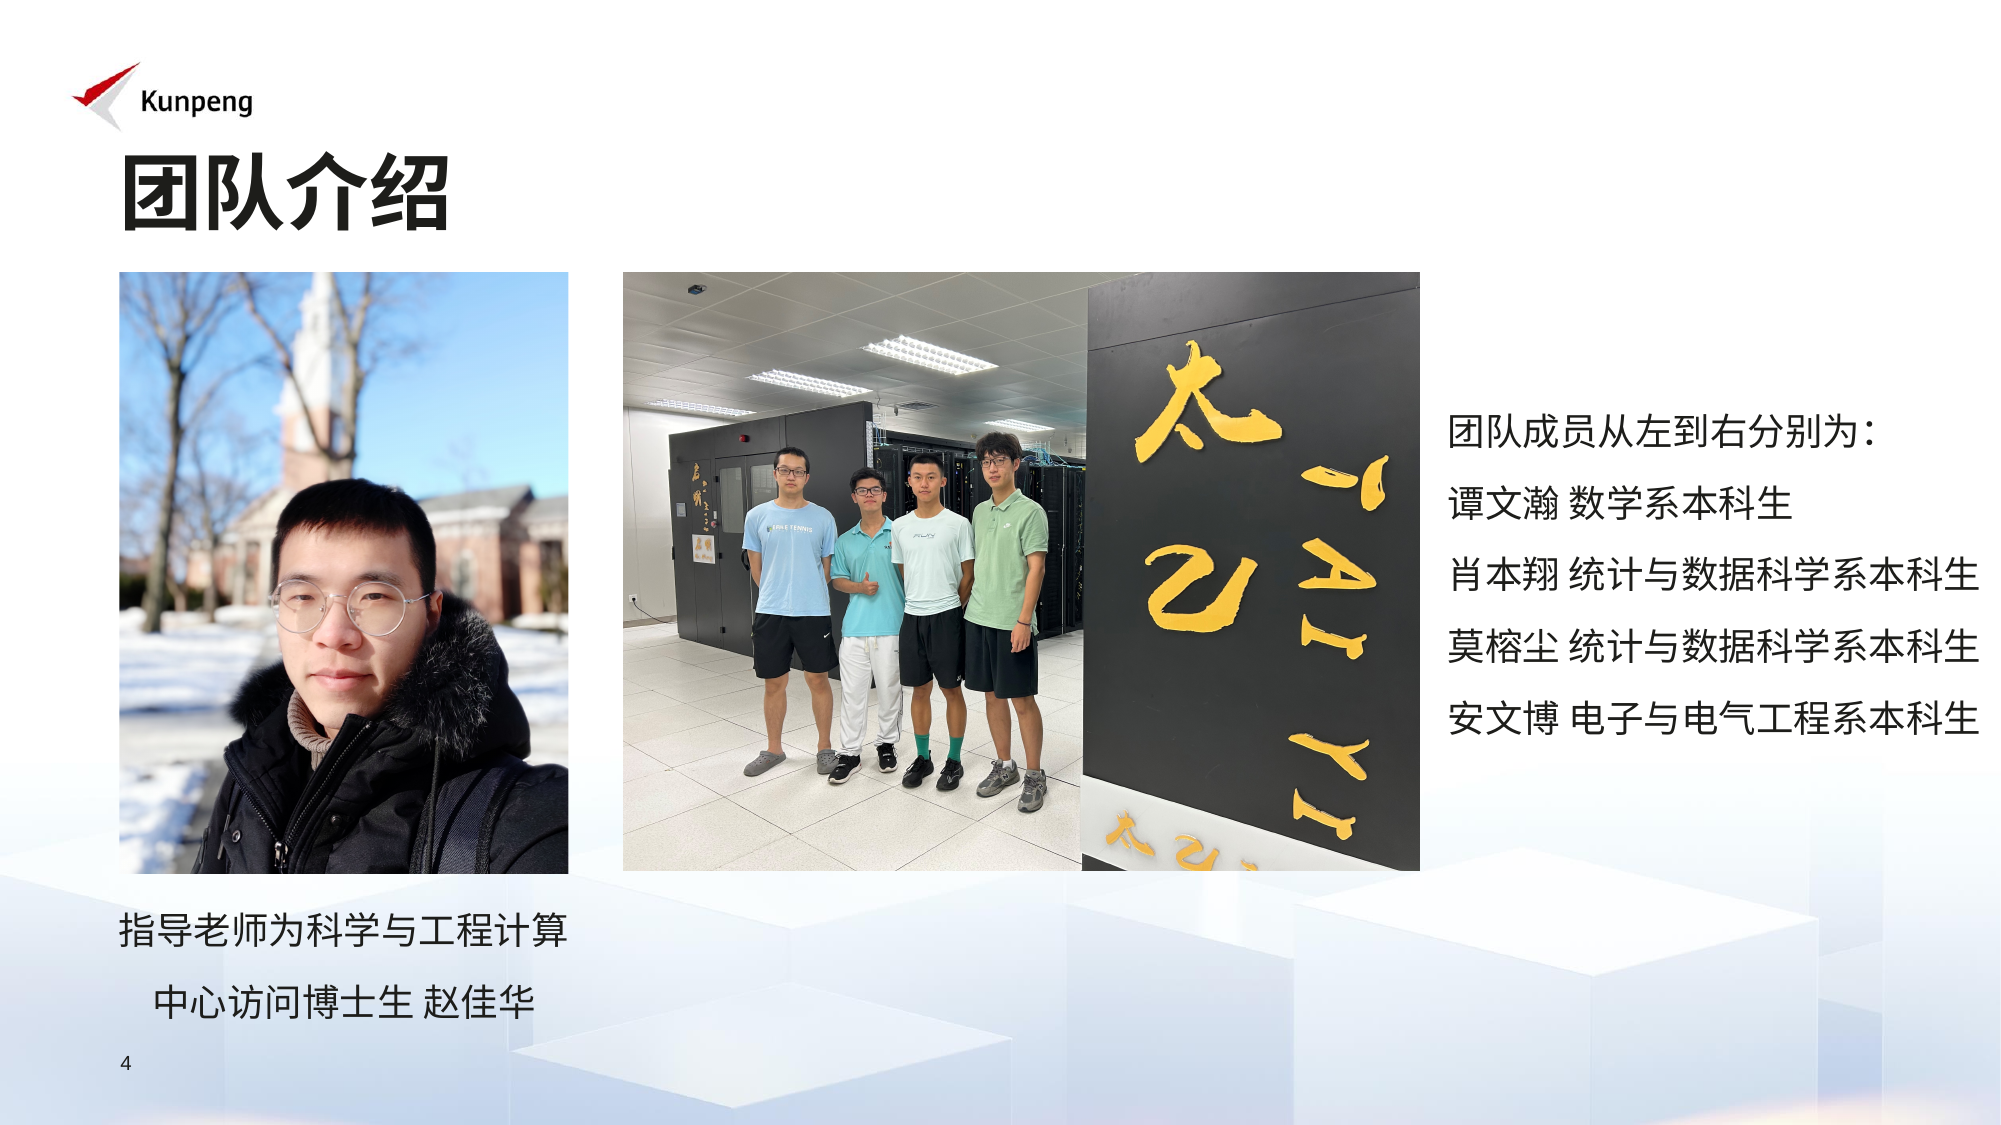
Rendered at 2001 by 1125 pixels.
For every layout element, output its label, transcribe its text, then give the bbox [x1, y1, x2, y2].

subtitle 团队介绍 [119, 168, 1882, 332]
picture [0, 0, 2001, 1125]
text_box 指导老师为科学与工程计算中心访问博士生 赵佳华 [92, 873, 596, 1032]
text_box 团队成员从左到右分别为： 谭文瀚 数学系本科生 肖本翔 统计与数据科学系本科生 莫榕尘 统计与数据科学系本科生 安文博 电子与电气工程系本科生 [1433, 374, 2001, 748]
